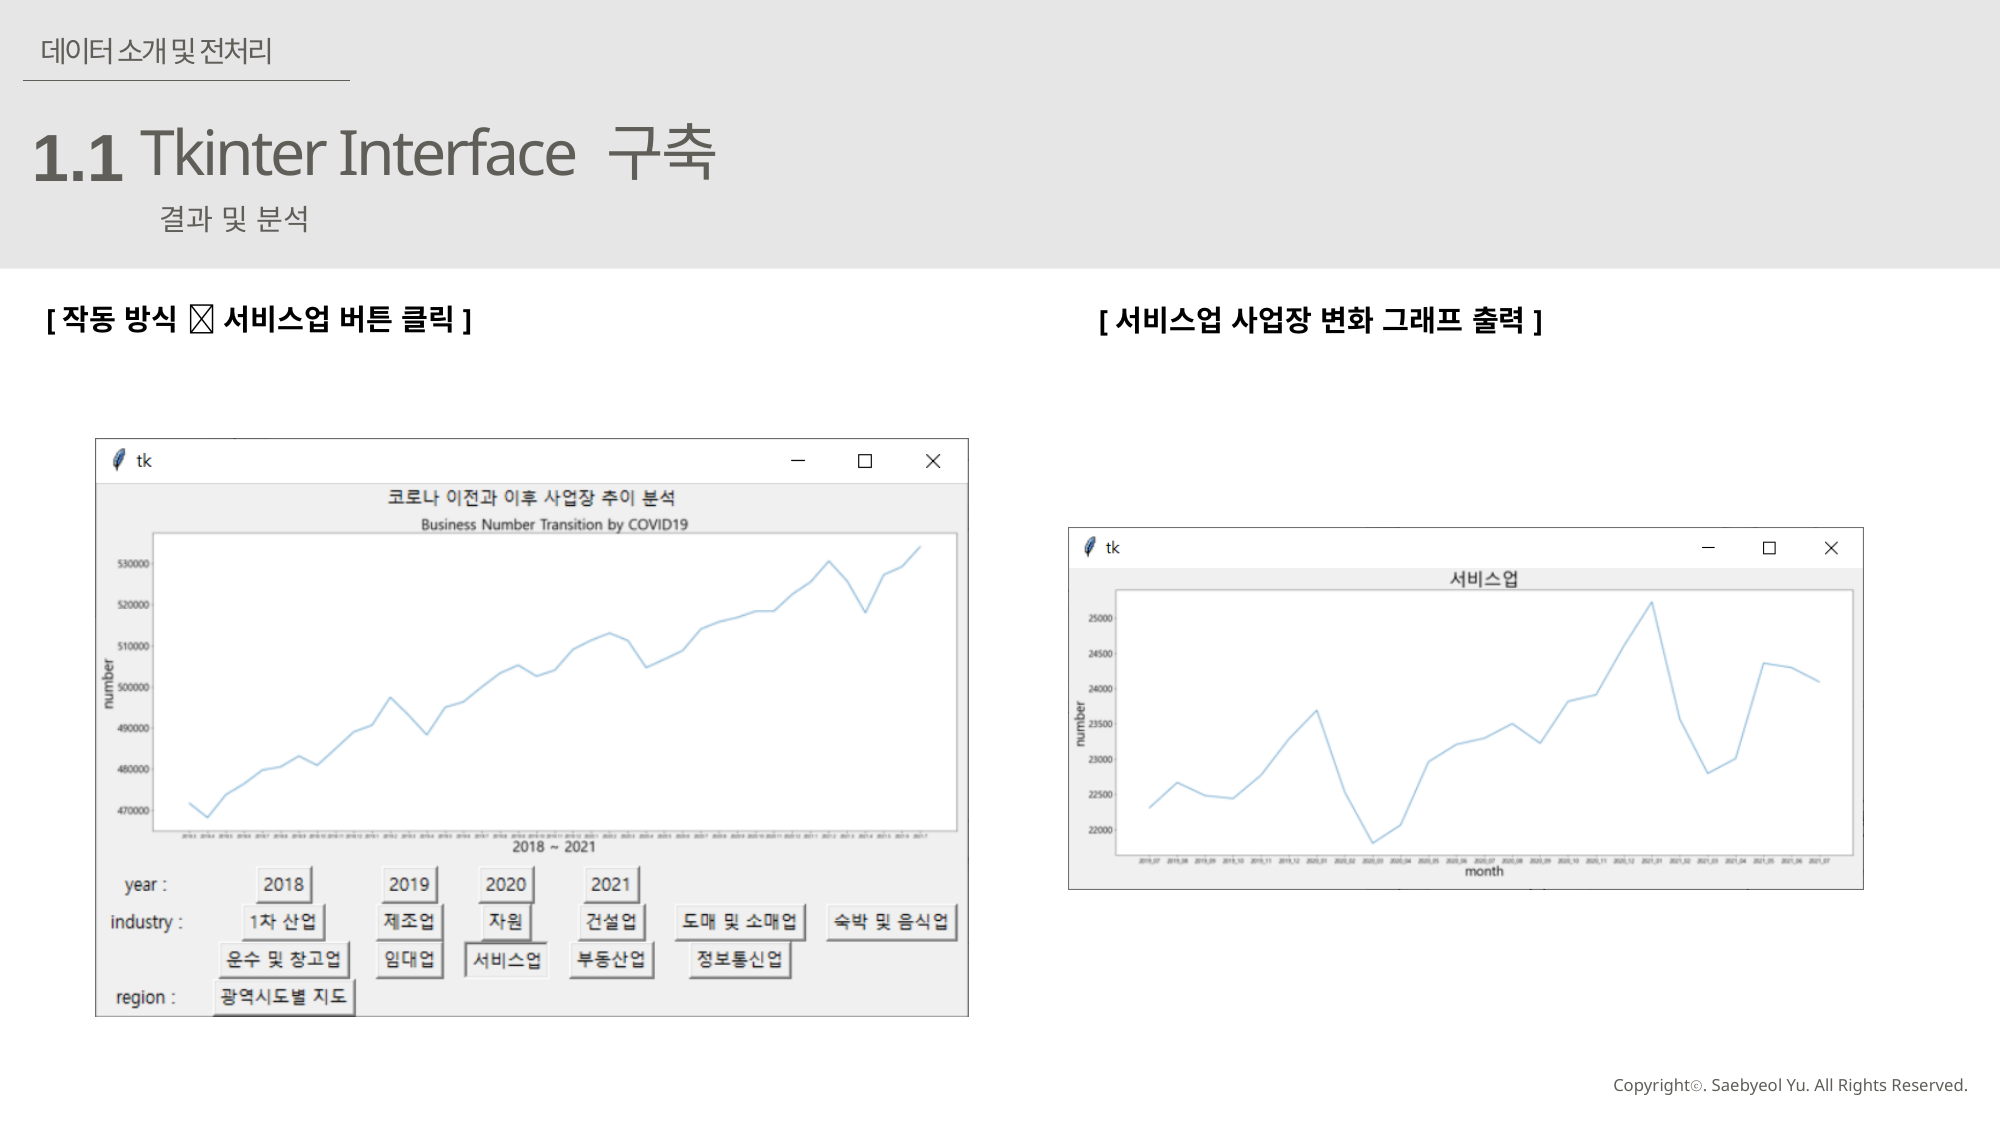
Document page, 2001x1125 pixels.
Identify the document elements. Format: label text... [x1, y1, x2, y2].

text_box 1.1 [16, 106, 139, 202]
text_box [작동 방식  서비스업 버튼 클릭] [31, 293, 488, 344]
text_box [0, 0, 2000, 270]
text_box 결과 및 분석 [144, 193, 326, 244]
text_box 데이터 소개 및 전처리 [26, 25, 290, 76]
picture [95, 438, 969, 1017]
picture [1068, 527, 1864, 890]
text_box [서비스업 사업장 변화 그래프 출력] [1083, 294, 1558, 380]
text_box Tkinter Interface 구축 [125, 105, 734, 196]
